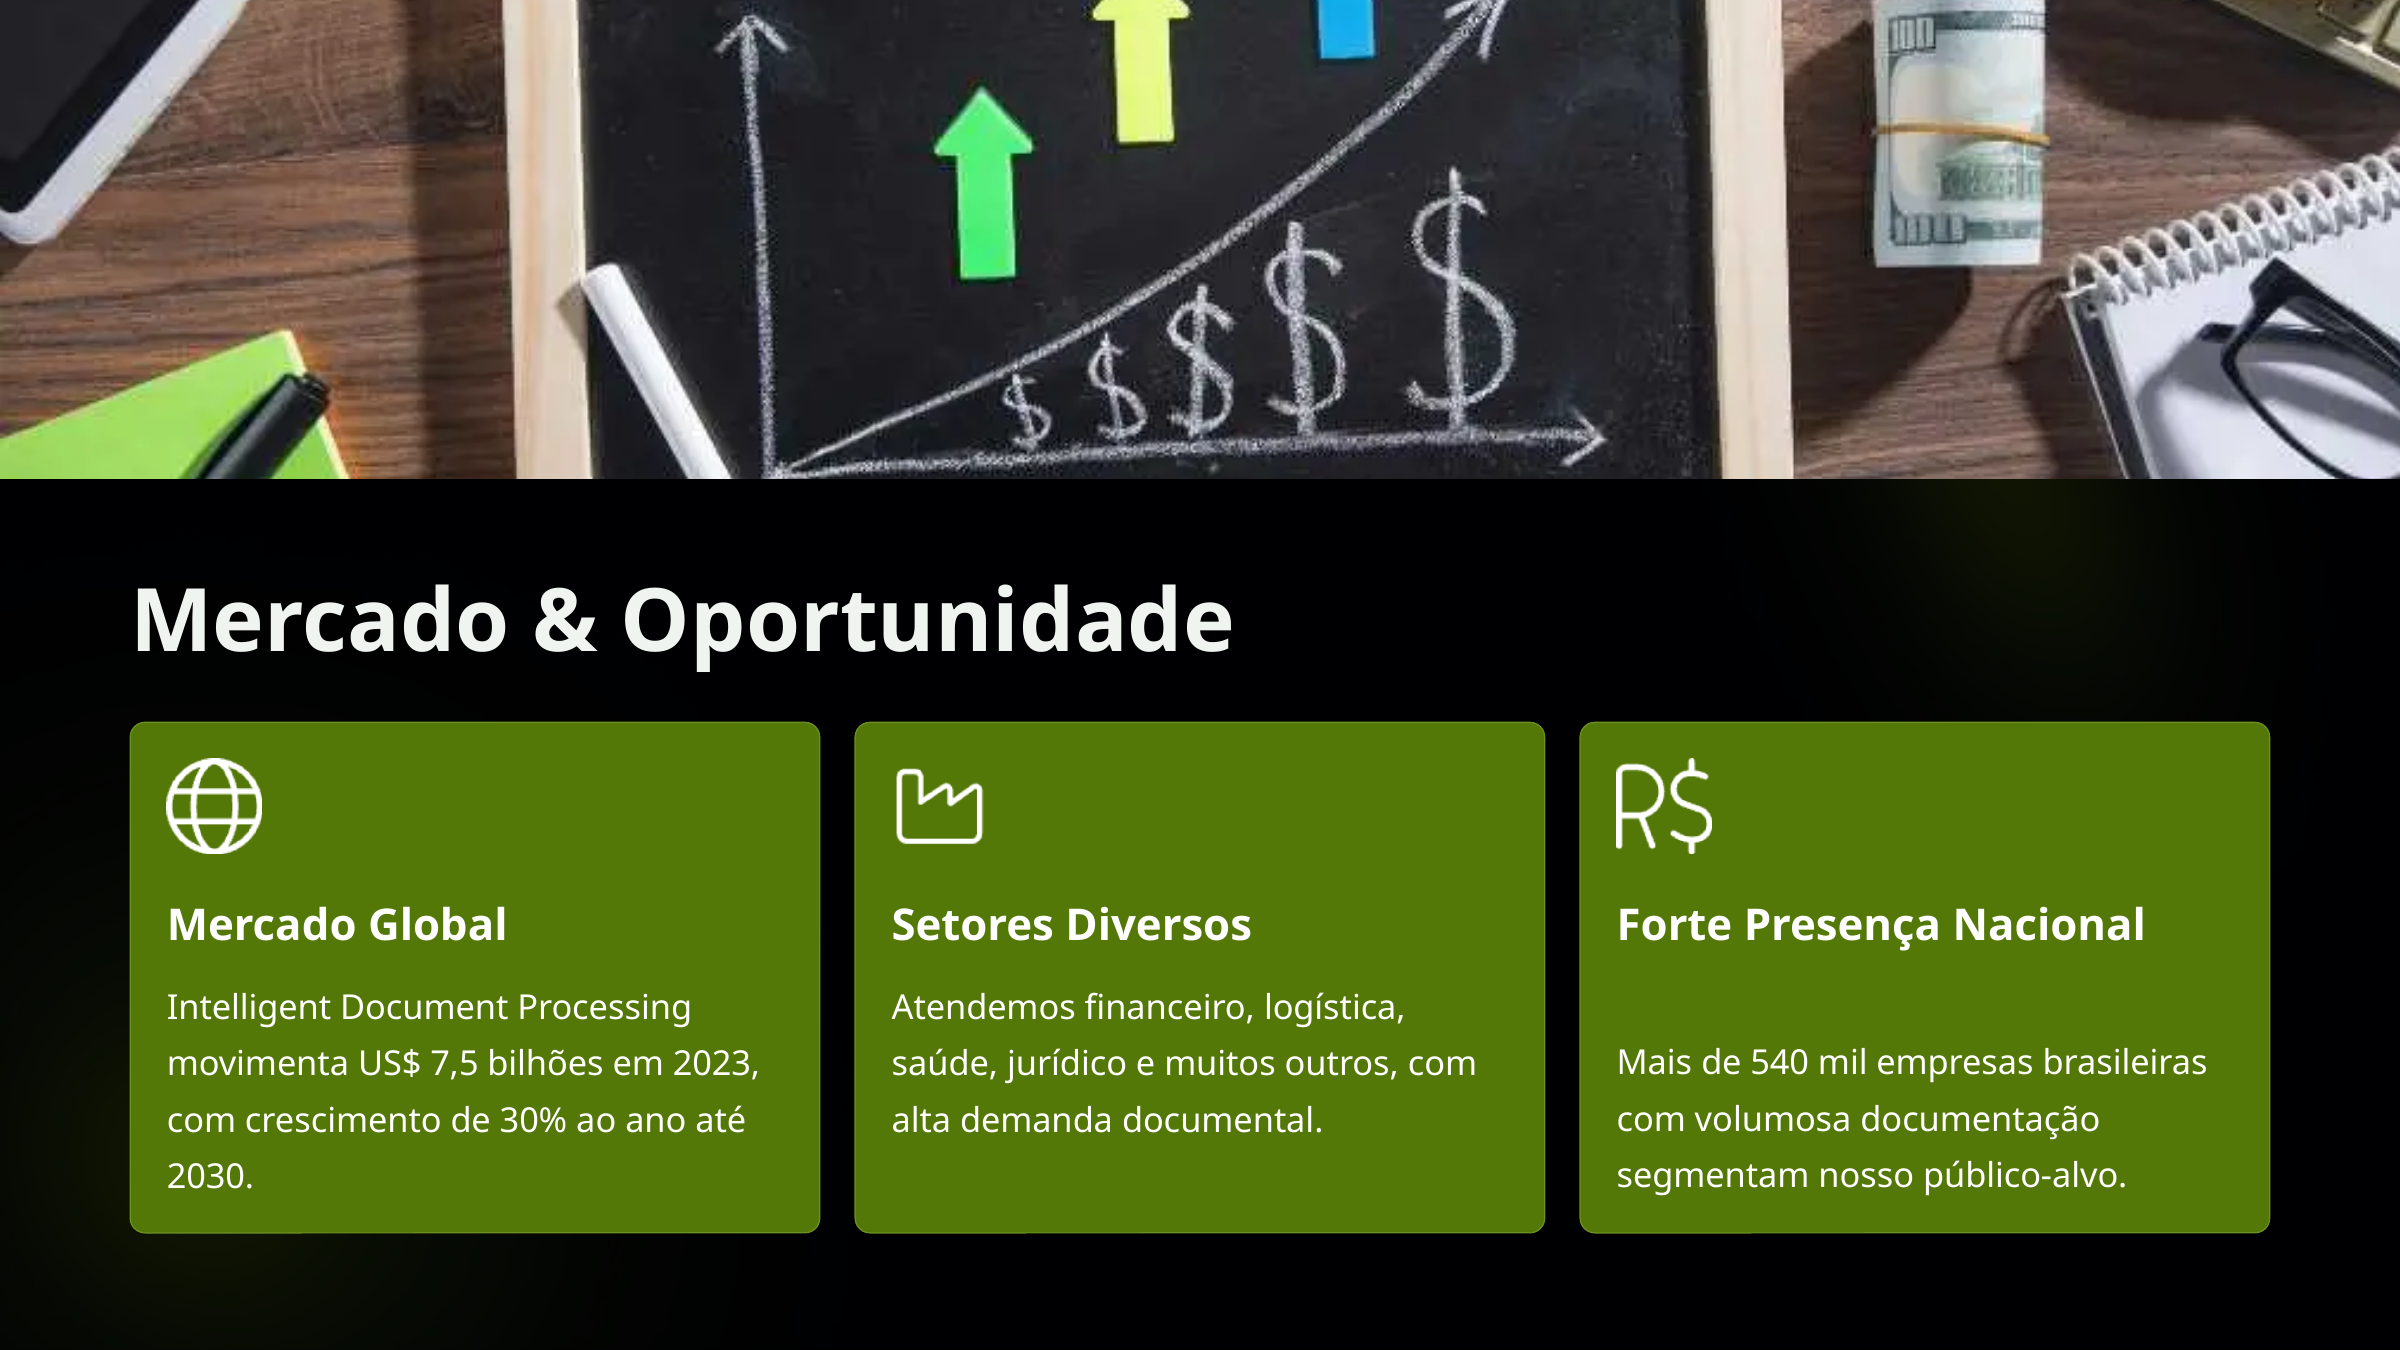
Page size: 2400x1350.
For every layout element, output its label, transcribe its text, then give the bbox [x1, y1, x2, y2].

text_box Forte Presença Nacional [1616, 893, 2234, 1005]
picture [0, 0, 2400, 479]
text_box Mais de 540 mil empresas brasileiras com volumosa documentação segmentam nosso público-alvo. [1616, 1025, 2234, 1195]
picture [891, 758, 987, 854]
picture [1616, 758, 1712, 854]
text_box Mercado & Oportunidade [130, 558, 1931, 670]
text_box Intelligent Document Processing movimenta US$ 7,5 bilhões em 2023, com crescimento de 30% ao ano até 2030. [166, 970, 784, 1197]
text_box [130, 722, 820, 1233]
text_box [1580, 722, 2270, 1233]
text_box [855, 722, 1545, 1233]
text_box Atendemos financeiro, logística, saúde, jurídico e muitos outros, com alta demanda documental. [891, 970, 1509, 1140]
text_box Setores Diversos [891, 893, 1475, 949]
picture [166, 758, 262, 854]
text_box Mercado Global [166, 893, 735, 949]
